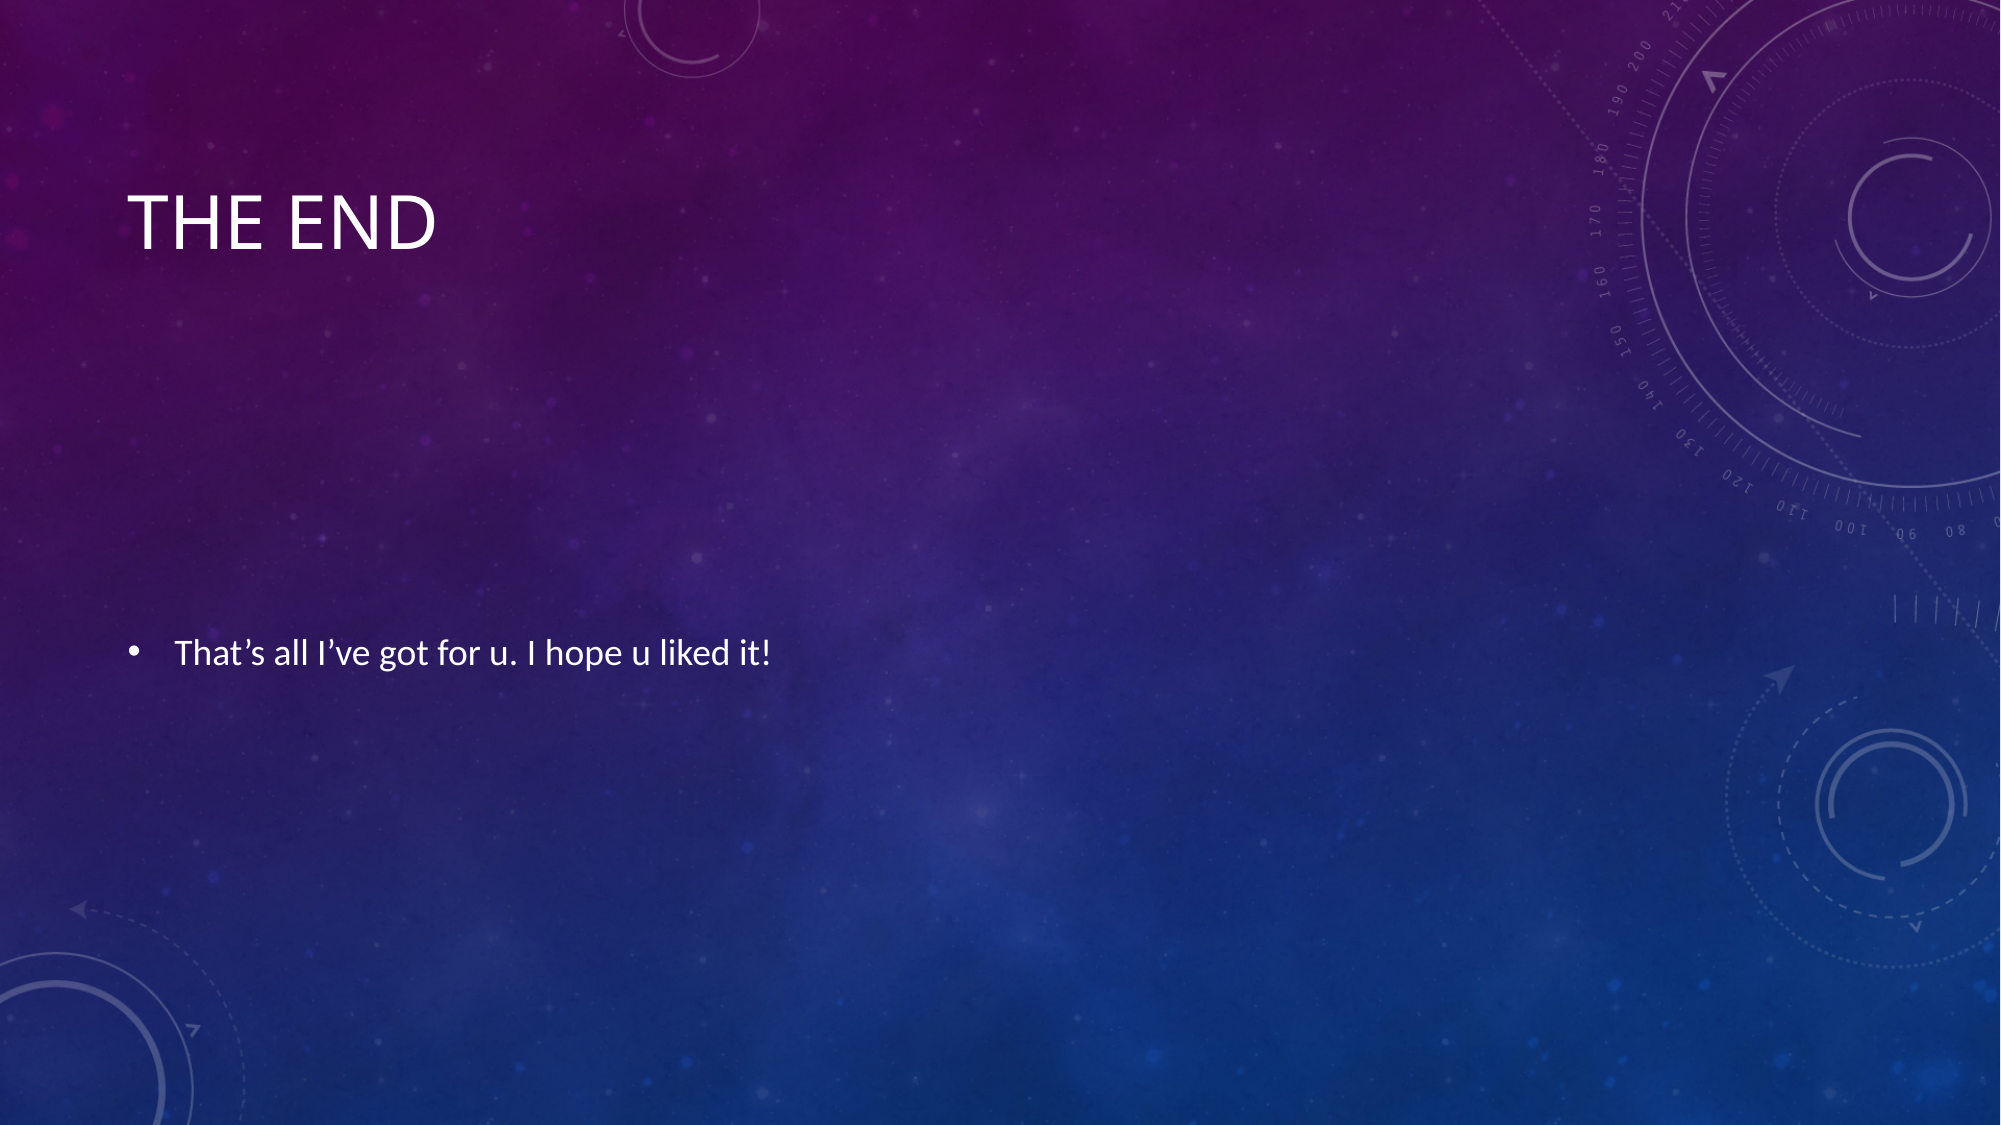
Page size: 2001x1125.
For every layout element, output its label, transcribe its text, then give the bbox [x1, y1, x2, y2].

title The end [112, 99, 1775, 339]
list That’s all I’ve got for u. I hope u liked it! [112, 351, 1775, 950]
picture [0, 0, 2001, 1125]
